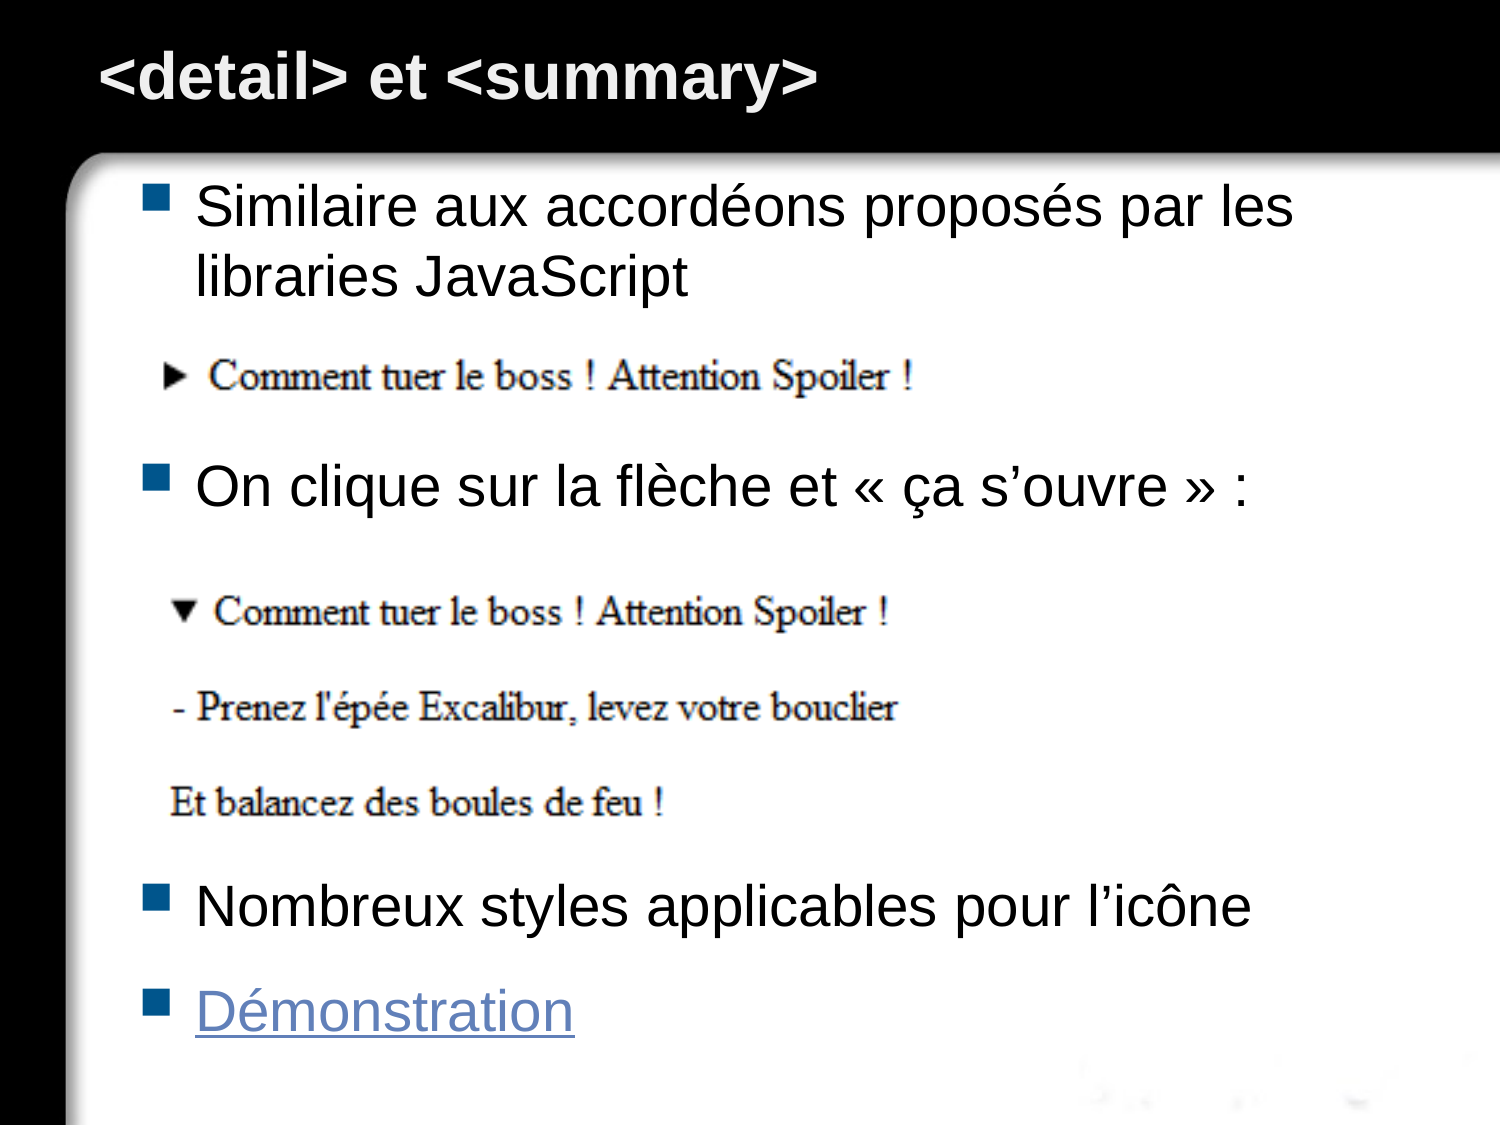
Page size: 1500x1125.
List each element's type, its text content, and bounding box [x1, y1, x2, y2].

title <detail> et <summary> [83, 28, 1472, 117]
list Similaire aux accordéons proposés par les libraries JavaScript On clique sur la flèche et « ça s’ouvre » : Nombreux styles applicables pour l’icône Démonstration [123, 160, 1437, 1083]
picture [0, 0, 1500, 1125]
